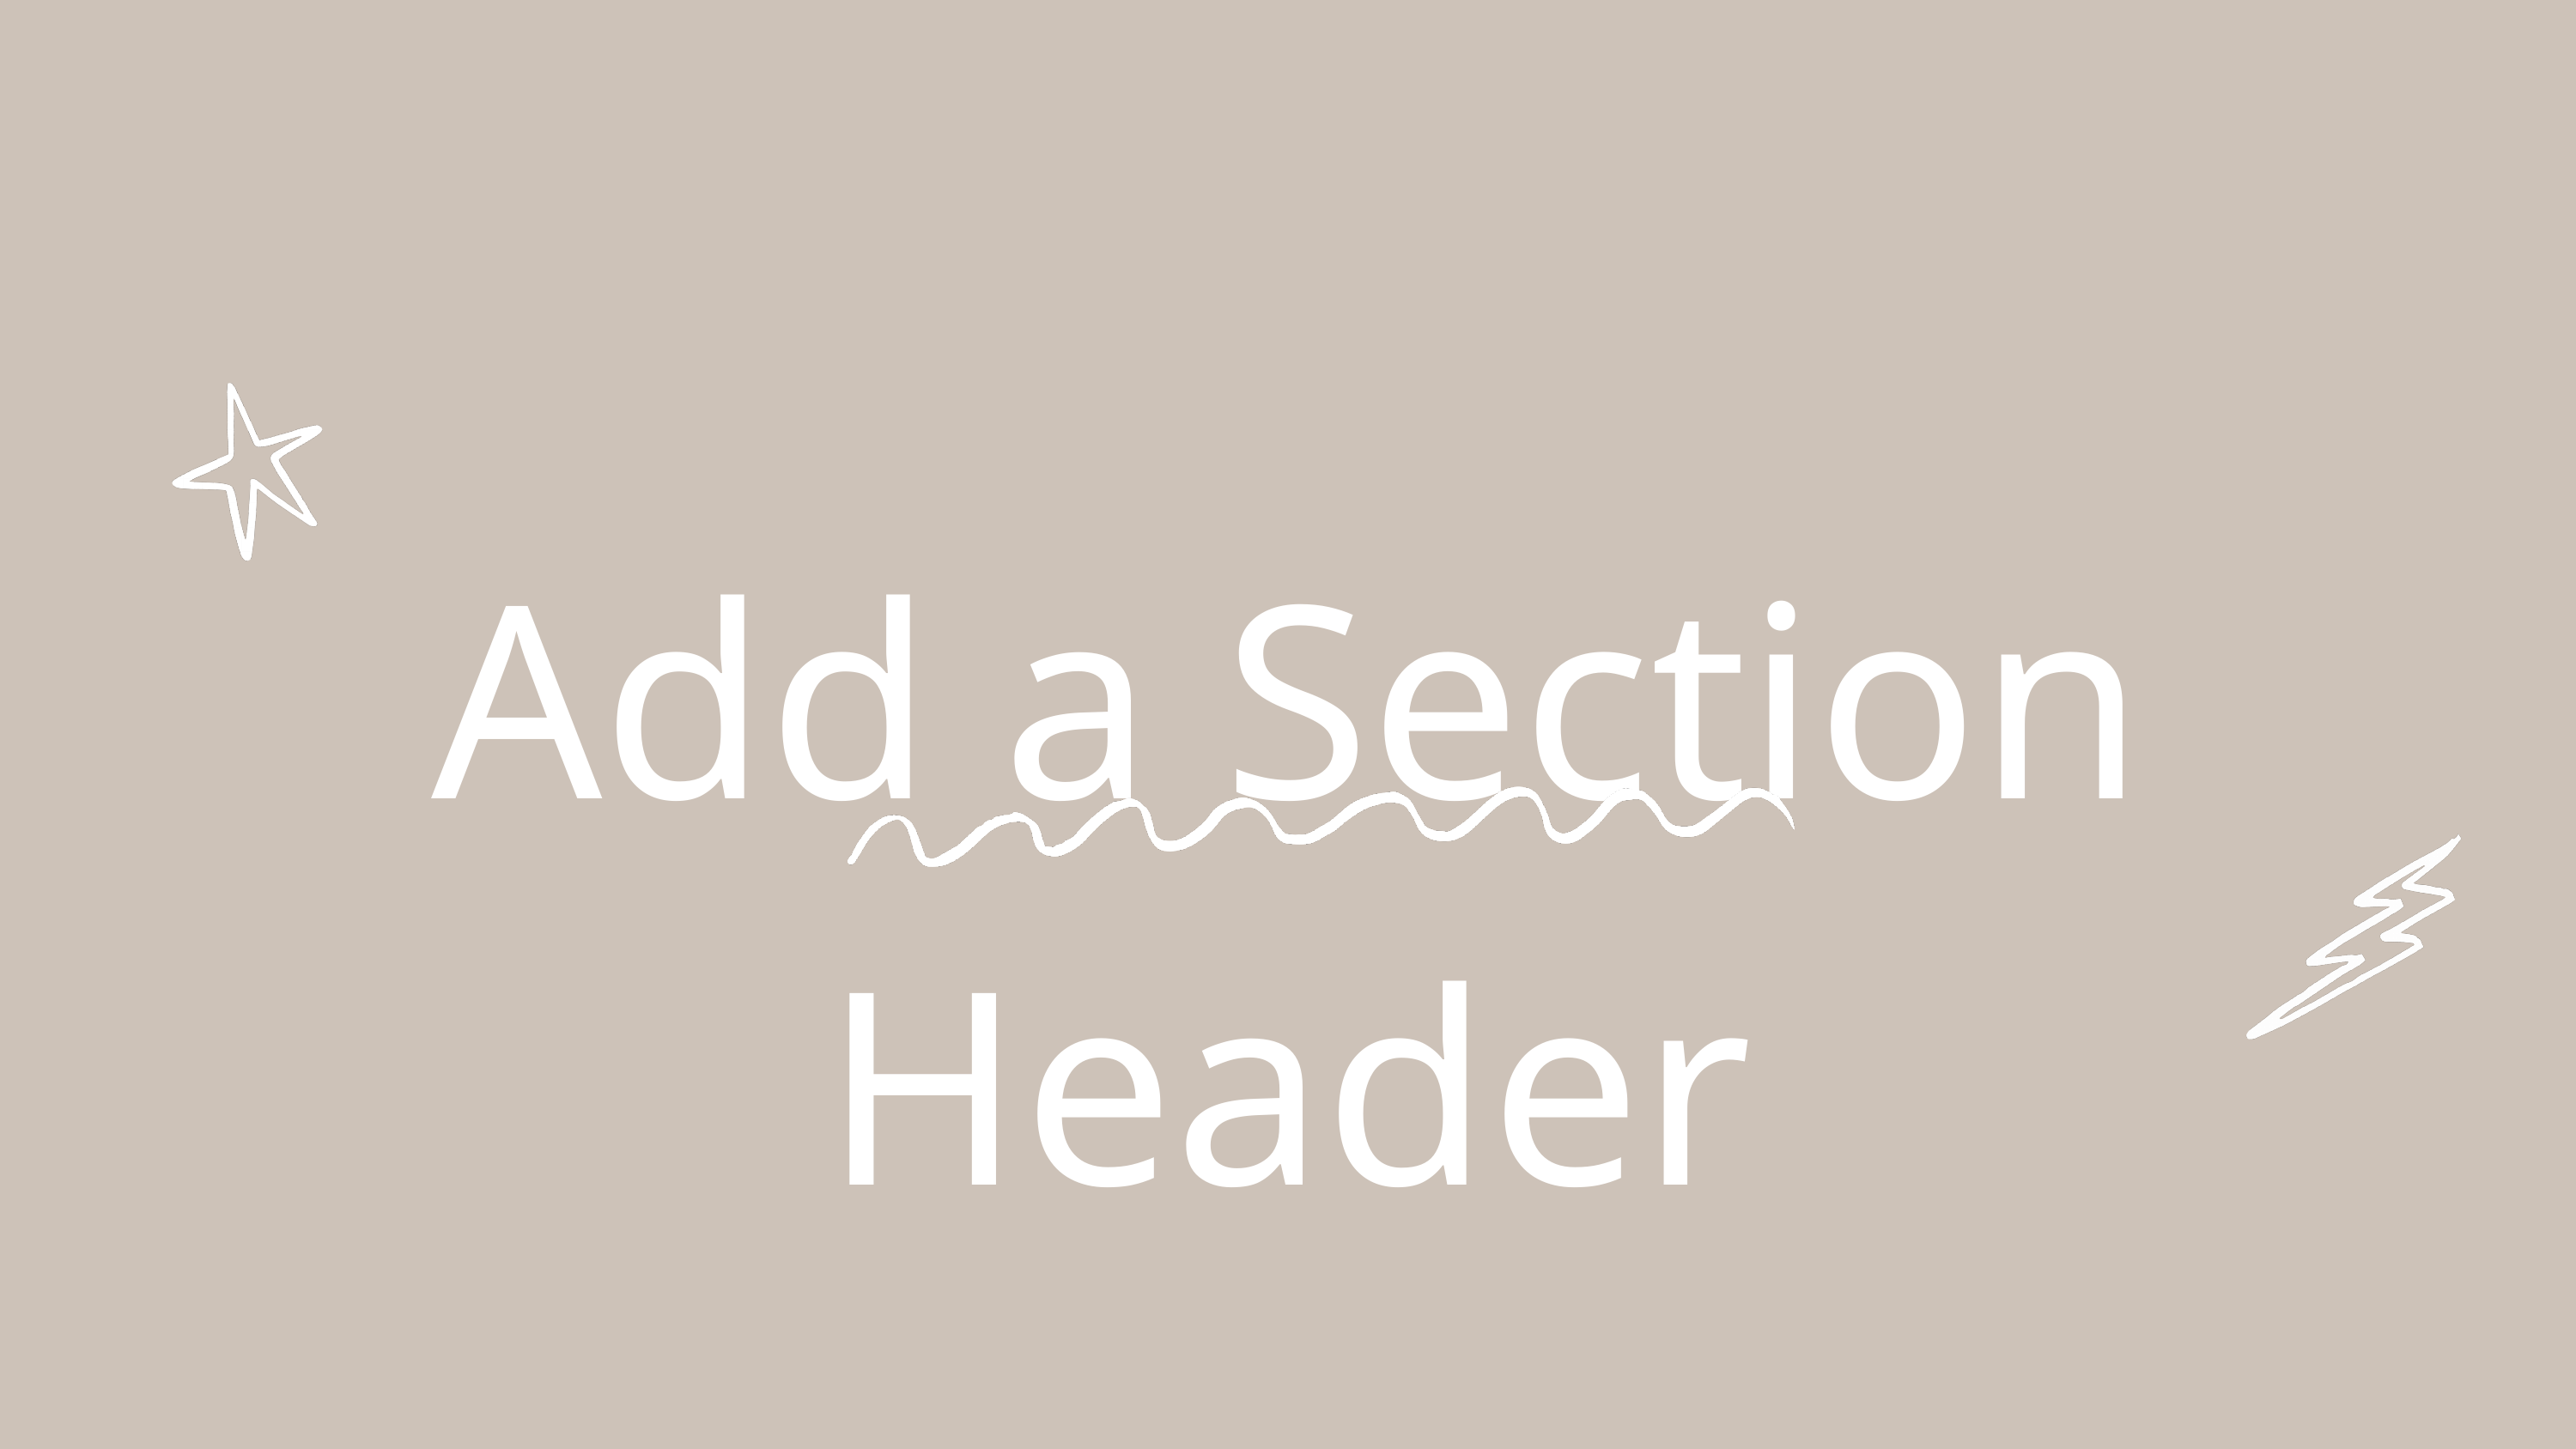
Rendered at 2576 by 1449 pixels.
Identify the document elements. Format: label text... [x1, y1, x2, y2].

picture [145, 357, 357, 575]
picture [2245, 797, 2485, 1091]
text_box Add a Section Header [242, 466, 2334, 1240]
picture [848, 786, 1795, 868]
